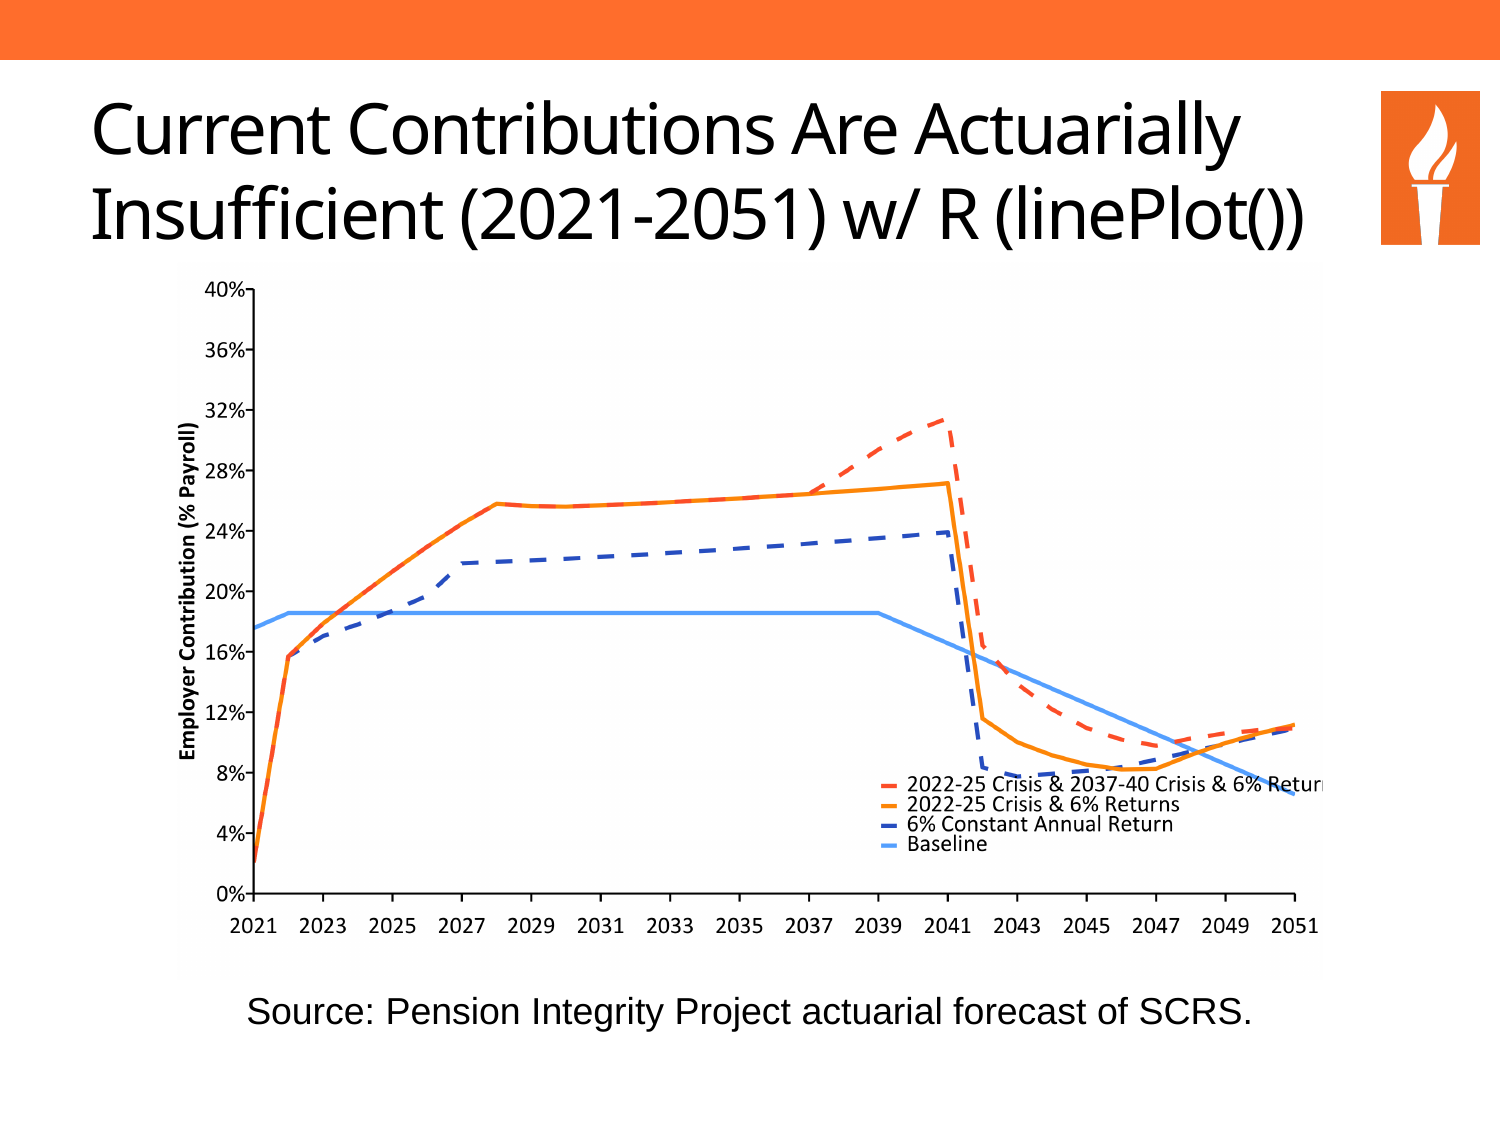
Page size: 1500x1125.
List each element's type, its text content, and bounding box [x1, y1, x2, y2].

picture [176, 262, 1324, 980]
title Current Contributions Are Actuarially Insufficient (2021-2051) w/ R (linePlot()) [75, 87, 1366, 250]
picture [1381, 91, 1480, 245]
text_box Source: Pension Integrity Project actuarial forecast of SCRS. [74, 979, 1425, 1063]
